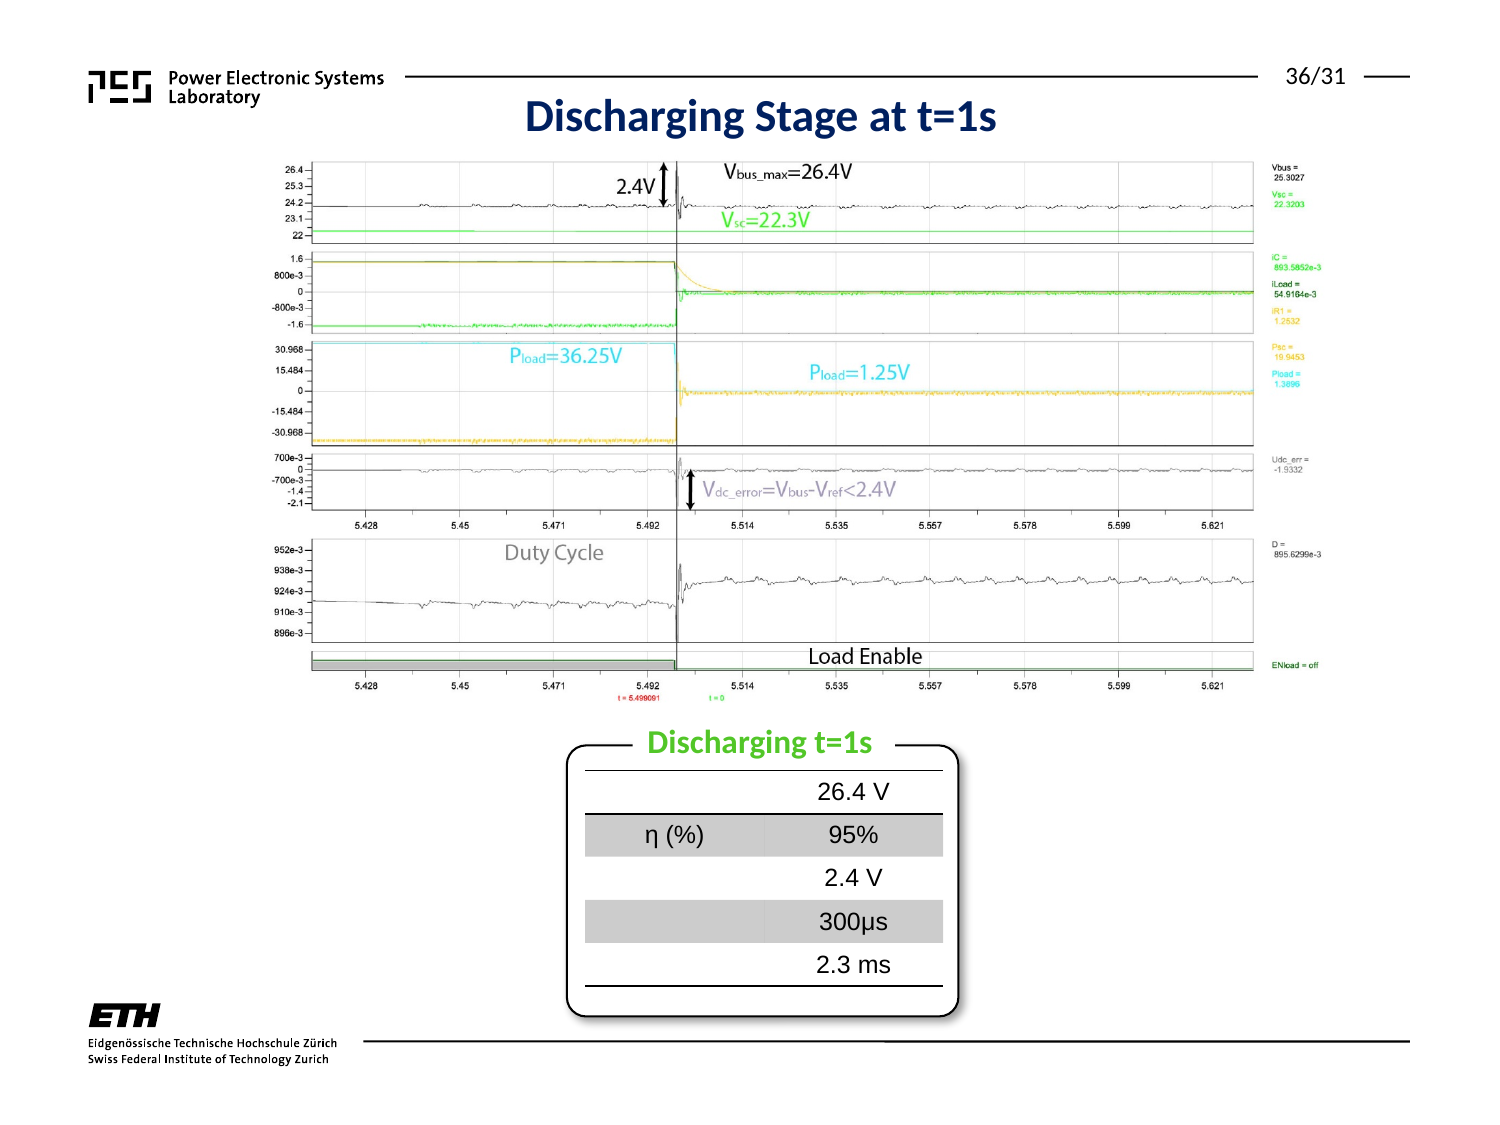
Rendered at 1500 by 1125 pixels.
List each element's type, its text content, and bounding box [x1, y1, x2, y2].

text_box Discharging Stage at t=1s [138, 78, 1385, 130]
text_box Discharging t=1s [632, 712, 895, 758]
text_box [566, 745, 959, 1017]
picture [253, 154, 1341, 703]
